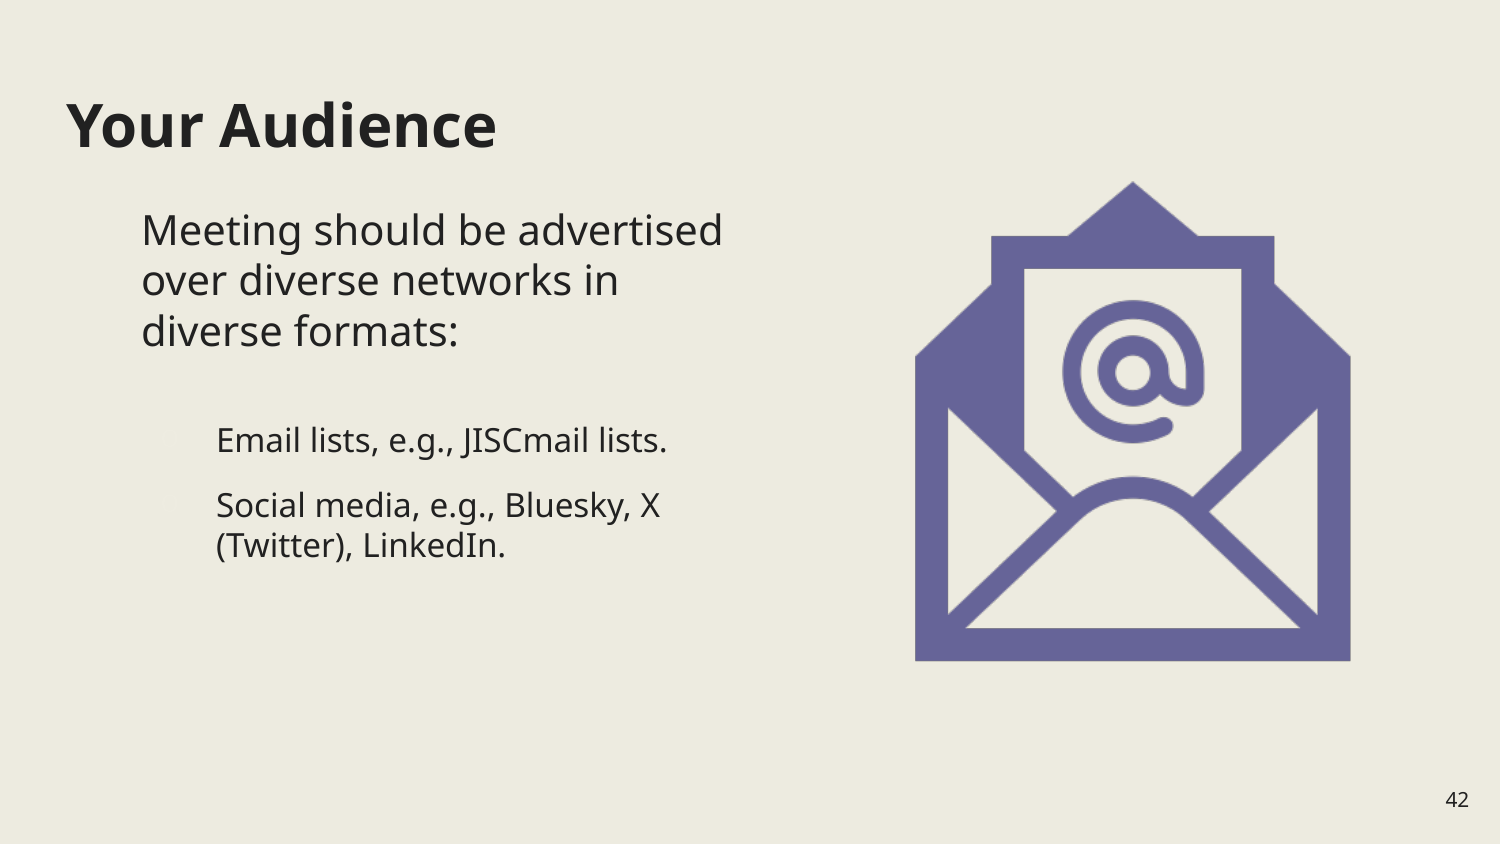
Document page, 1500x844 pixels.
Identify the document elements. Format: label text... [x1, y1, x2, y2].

slide_number 42 [1394, 769, 1484, 834]
picture [871, 160, 1395, 684]
list Meeting should be advertised over diverse networks in diverse formats: Email lists, e.g., JISCmail lists. Social media, e.g., Bluesky, X (Twitter), LinkedIn. [51, 189, 750, 750]
title Your Audience [51, 72, 1449, 176]
